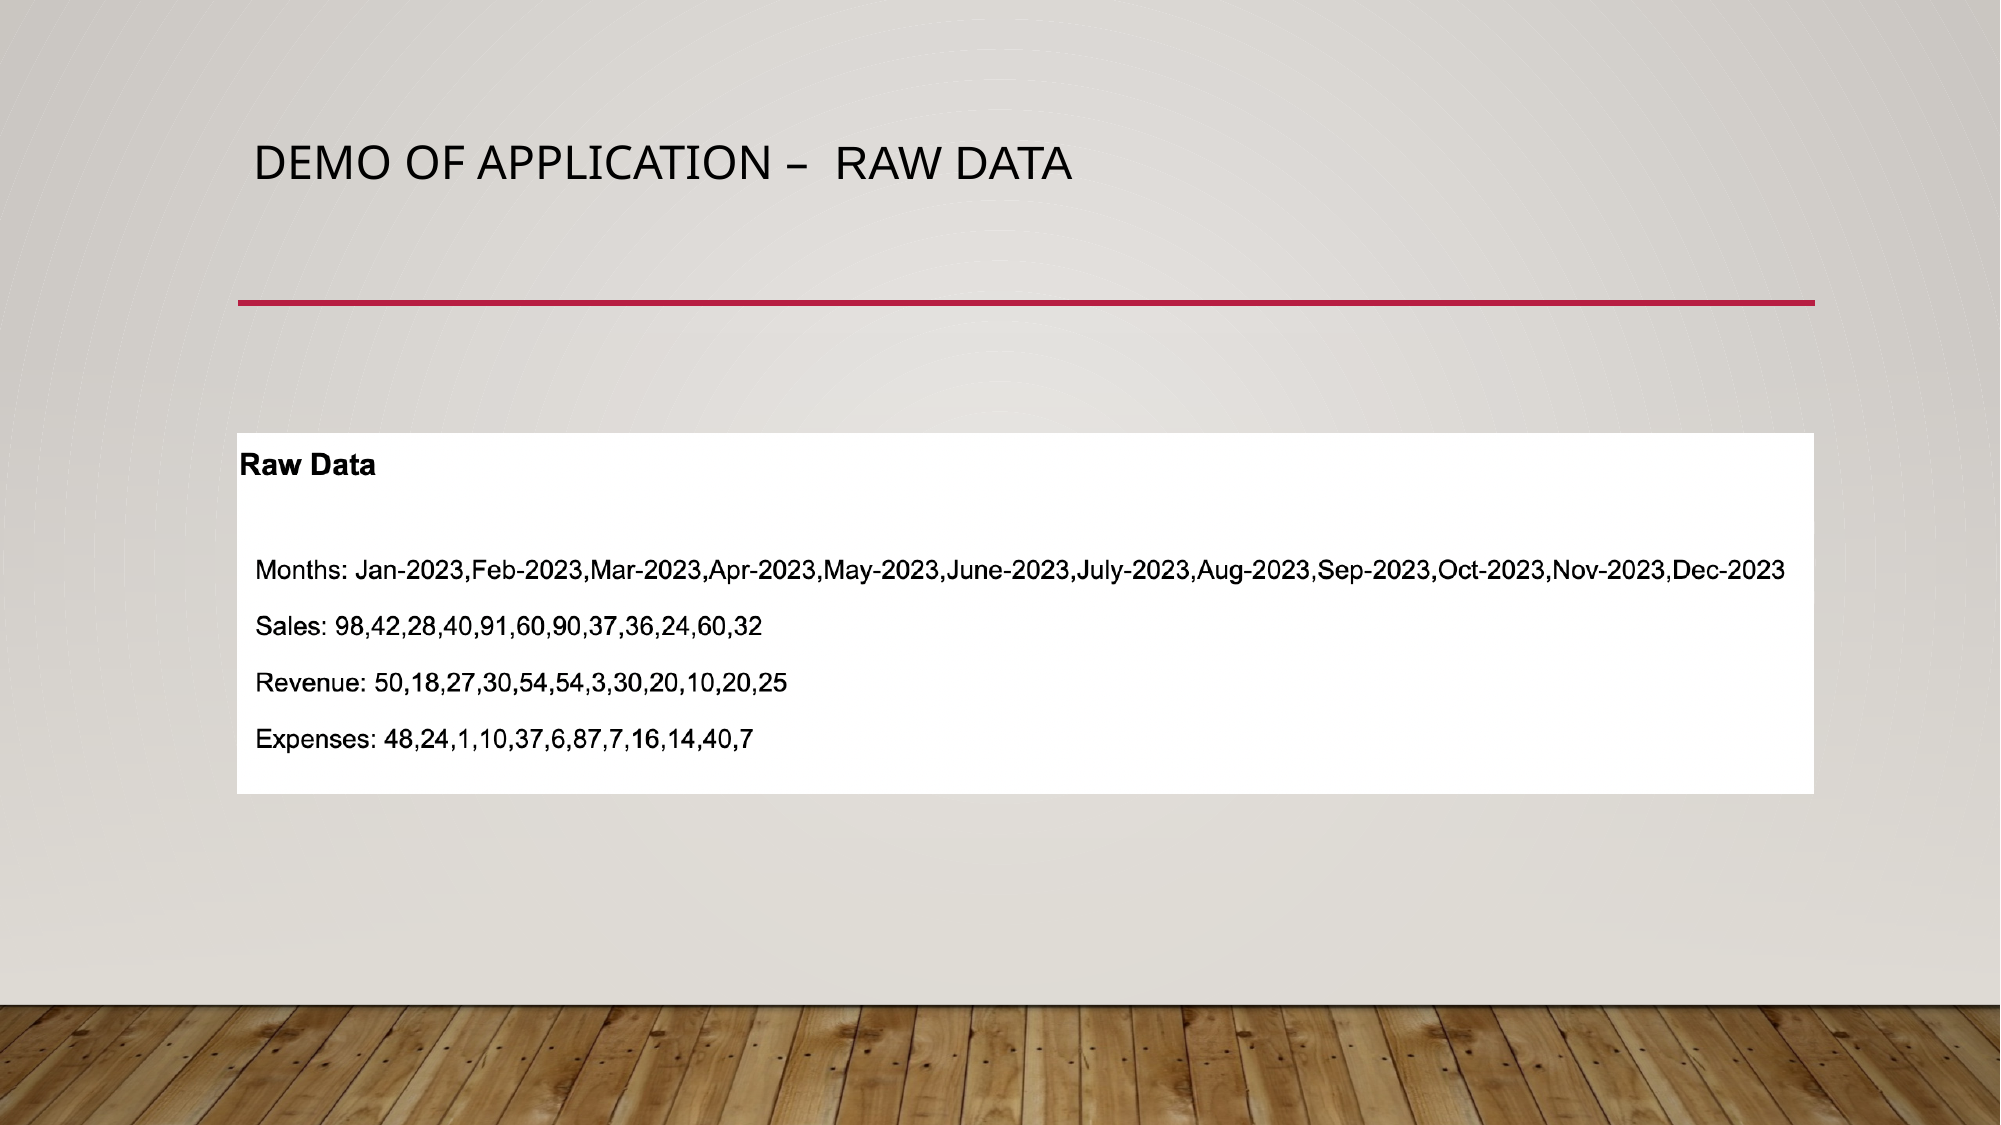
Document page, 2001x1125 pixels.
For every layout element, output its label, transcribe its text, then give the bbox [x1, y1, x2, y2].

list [237, 433, 1814, 794]
title Demo of application – RAW DATA [238, 131, 1814, 305]
picture [0, 1005, 2000, 1125]
